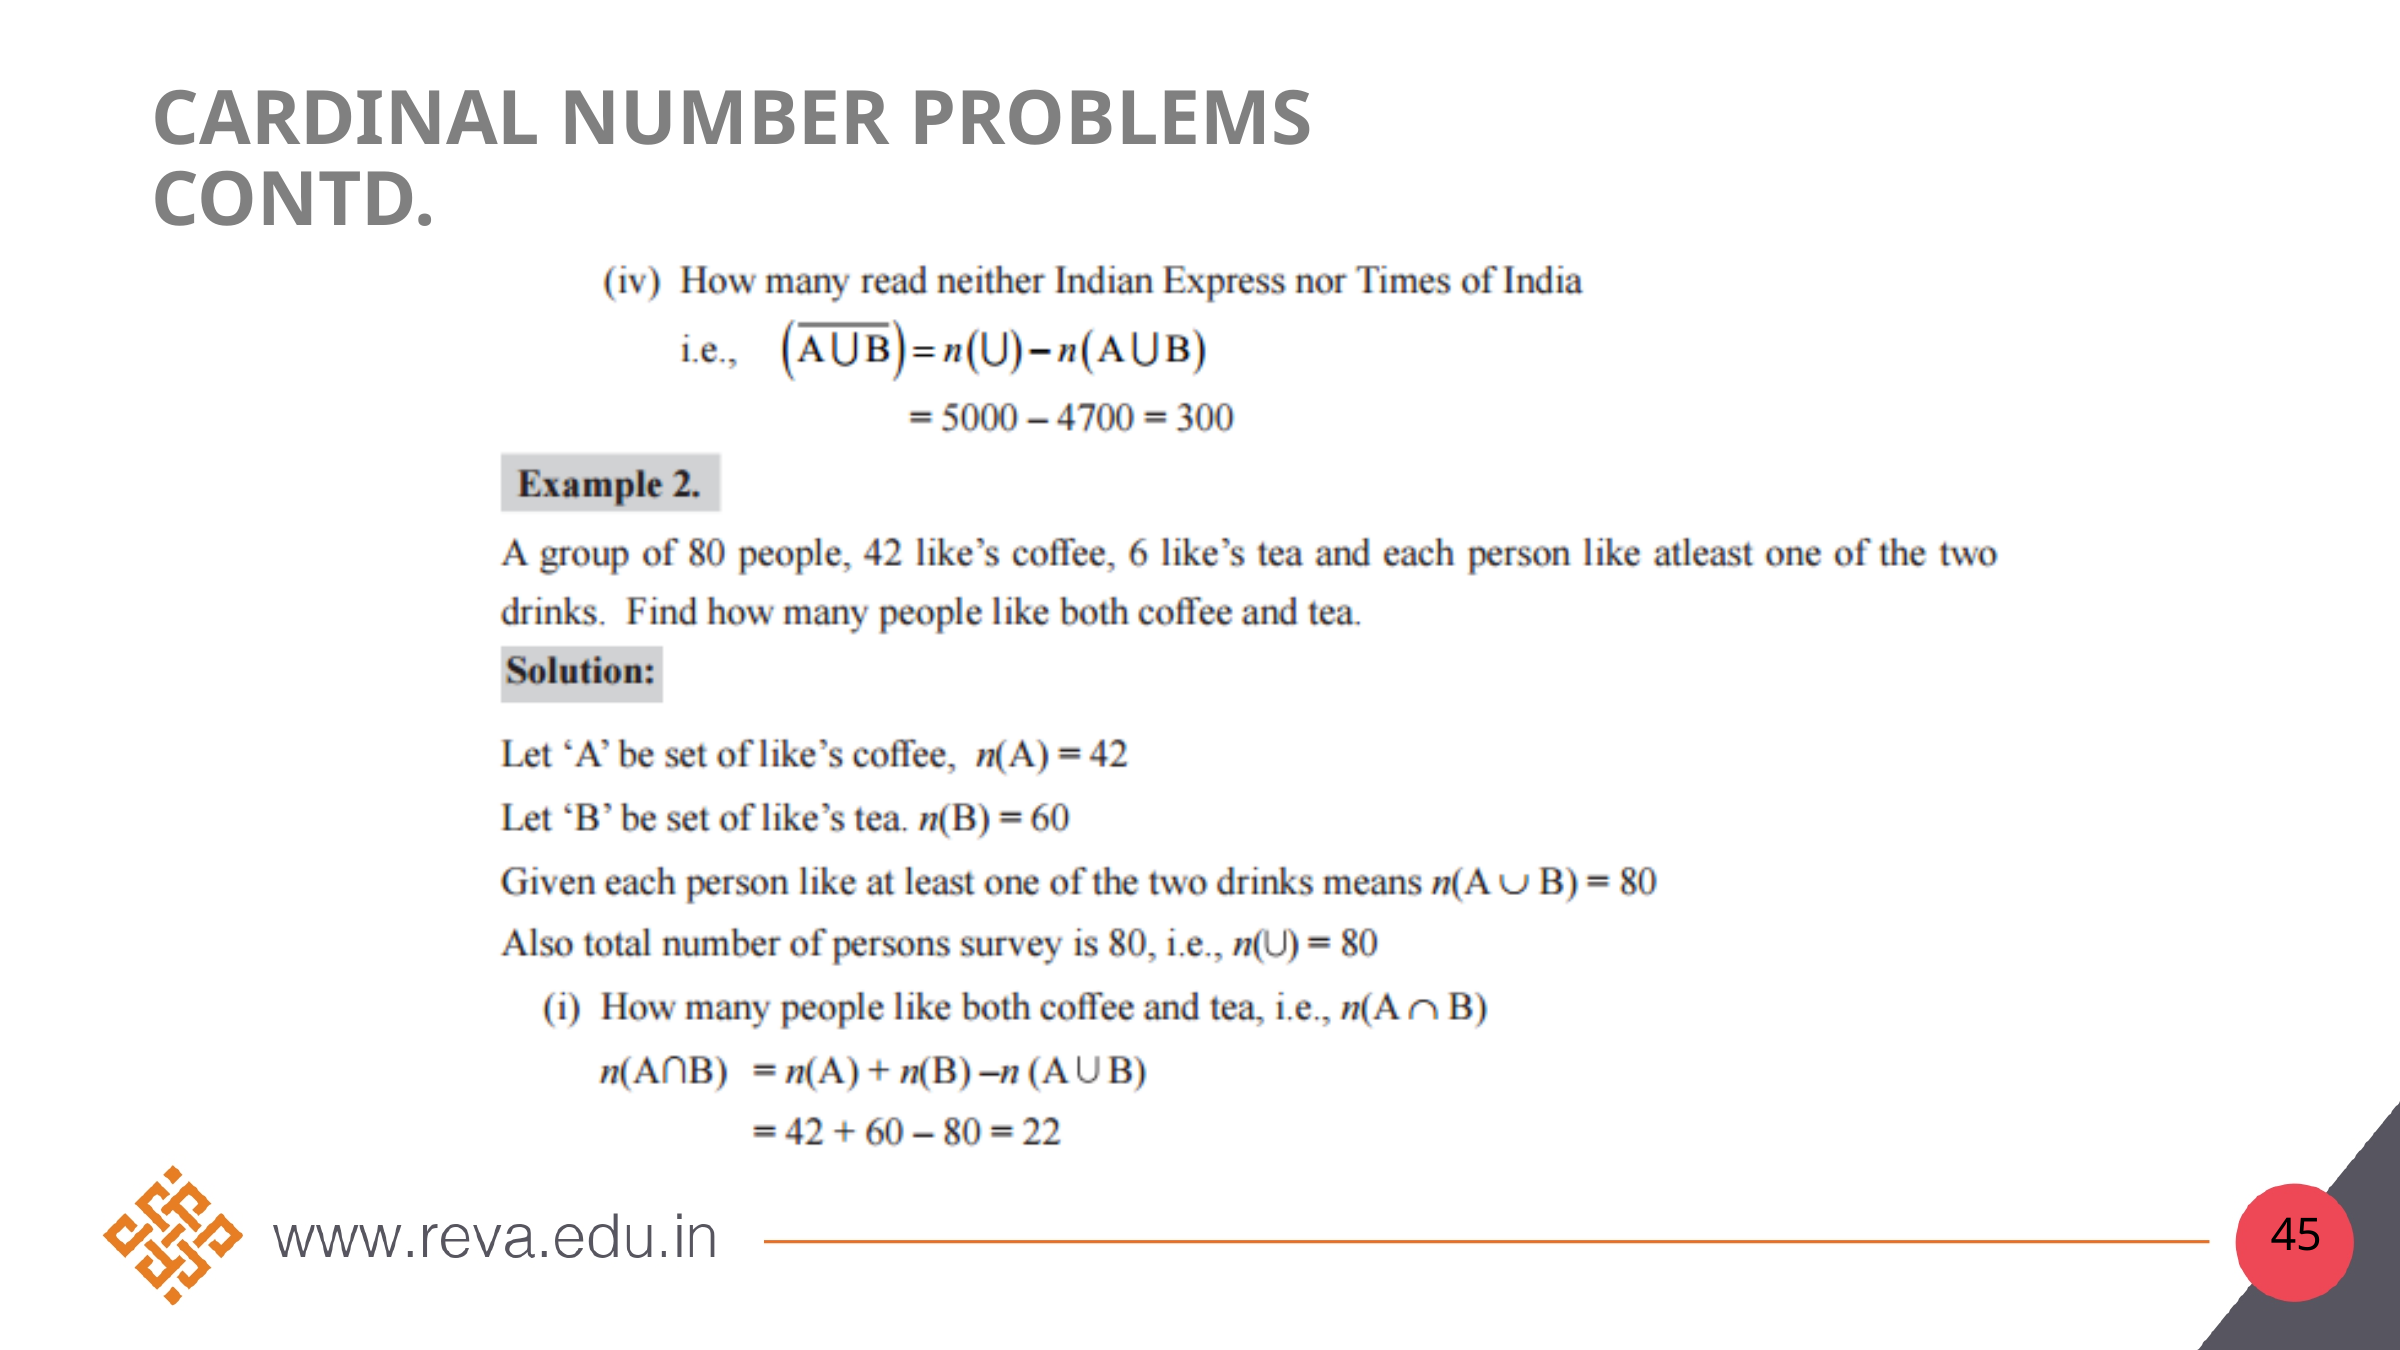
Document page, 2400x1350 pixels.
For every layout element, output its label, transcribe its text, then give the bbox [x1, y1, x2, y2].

title Cardinal Number Problems contd. [136, 77, 1625, 243]
slide_number 45 [2237, 1200, 2355, 1272]
picture [0, 0, 2400, 1350]
